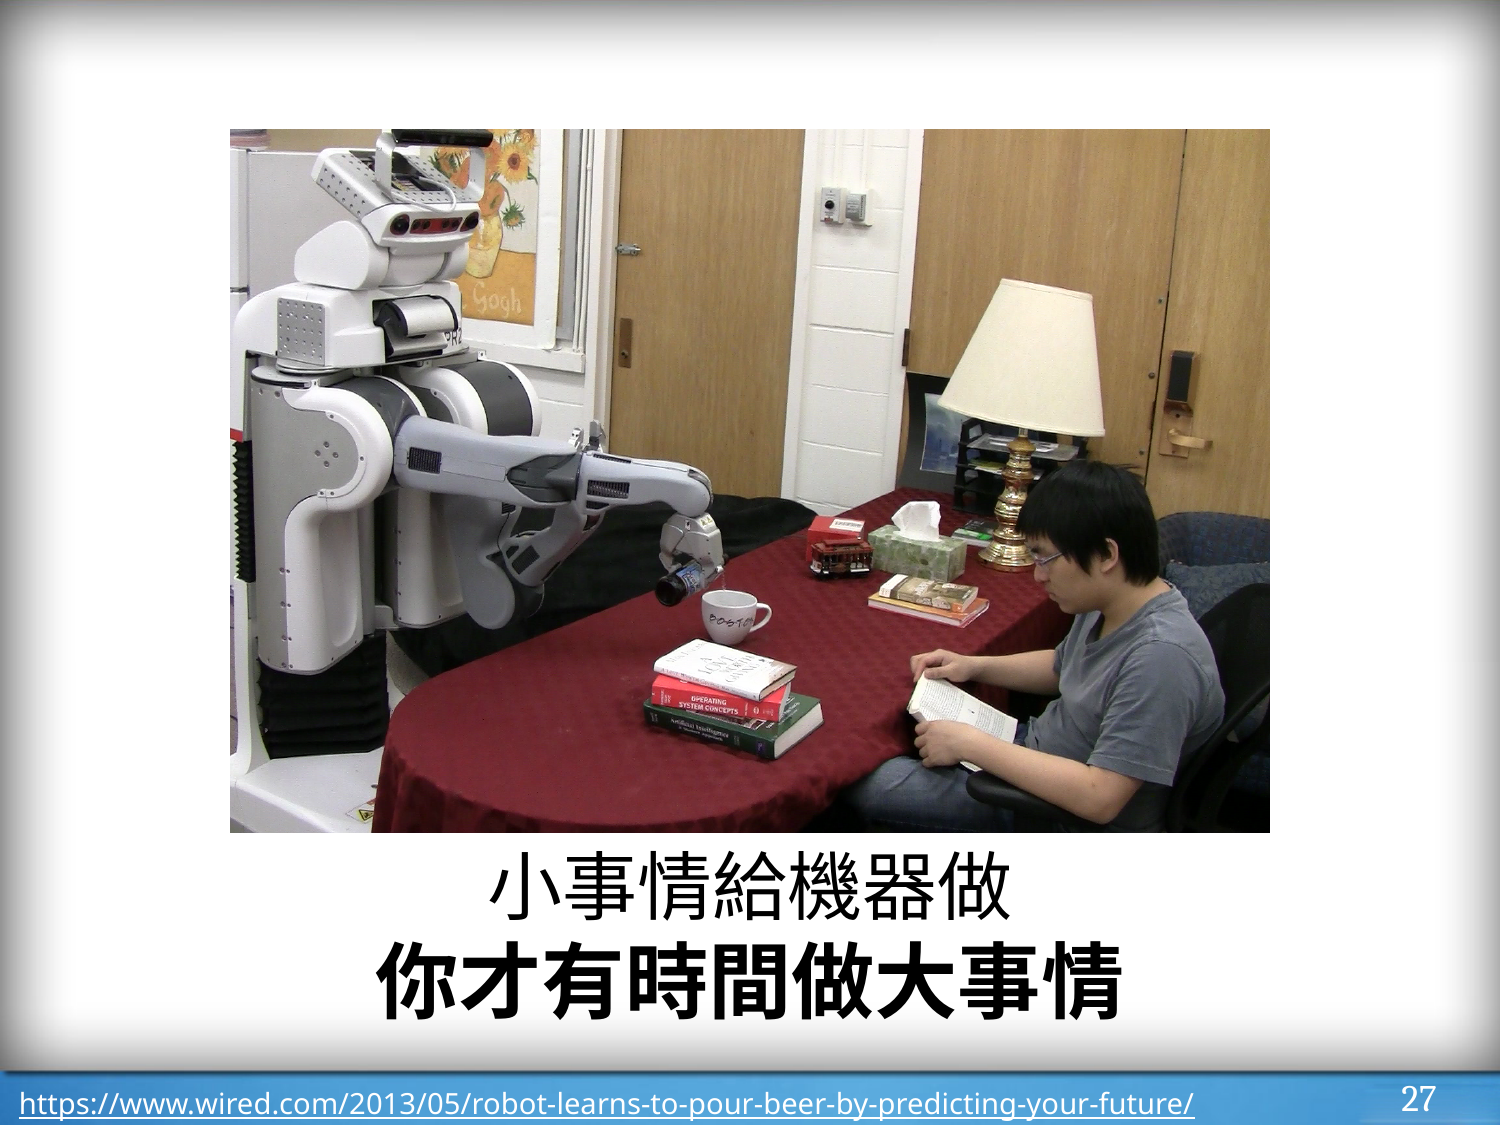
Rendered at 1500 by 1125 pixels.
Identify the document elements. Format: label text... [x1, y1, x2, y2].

subtitle https://www.wired.com/2013/05/robot-learns-to-pour-beer-by-predicting-your-future/ [3, 1080, 1361, 1125]
slide_number ‹#› [1350, 1074, 1488, 1118]
picture [0, 0, 1500, 1125]
text_box 小事情給機器做 你才有時間做大事情 [78, 832, 1422, 1037]
